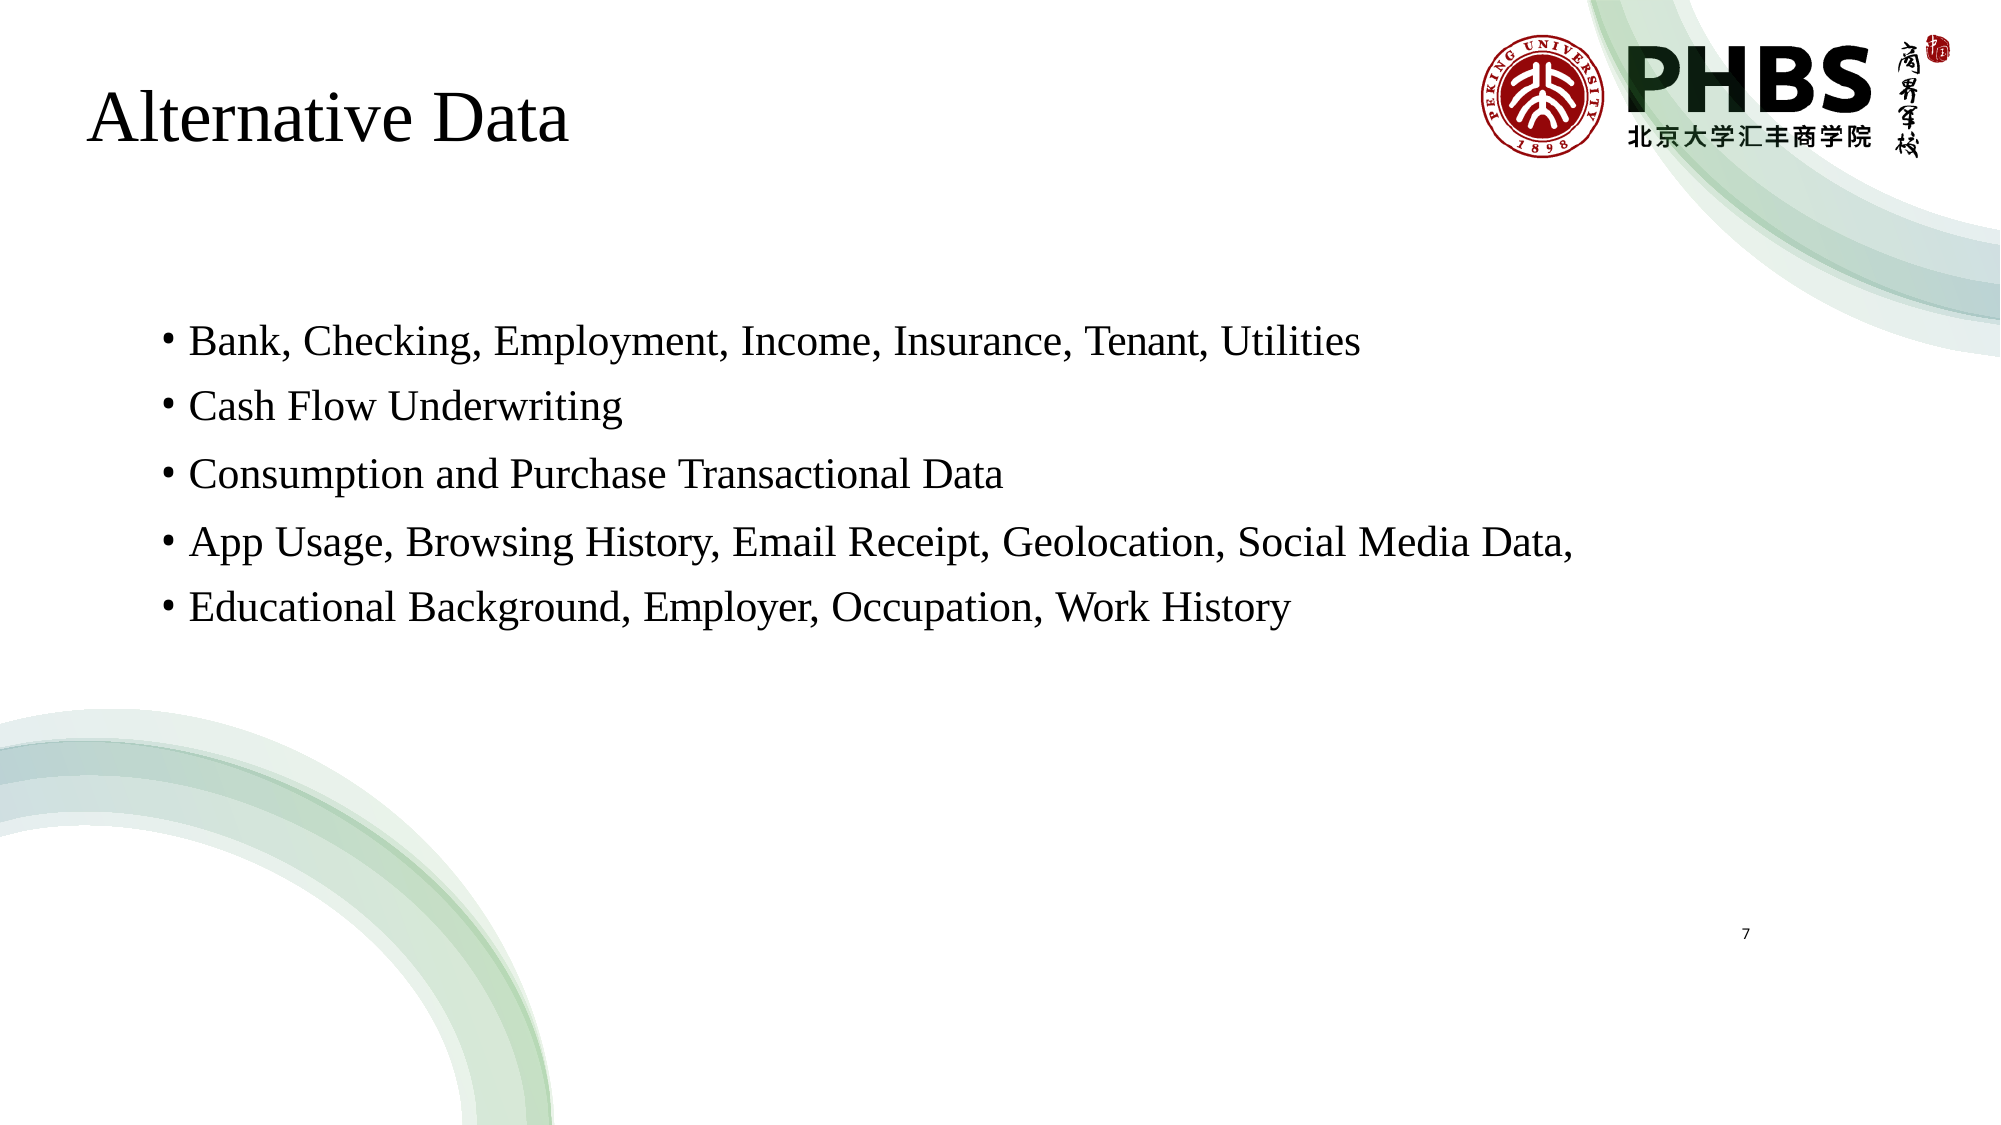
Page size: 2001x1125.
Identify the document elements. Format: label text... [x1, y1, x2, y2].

list Bank, Checking, Employment, Income, Insurance, Tenant, Utilities Cash Flow Underwriting Consumption and Purchase Transactional Data App Usage, Browsing History, Email Receipt, Geolocation, Social Media Data, Educational Background, Employer, Occupation, Work History [137, 297, 1863, 950]
title Alternative Data [84, 66, 689, 256]
text_box 7 [1740, 923, 1752, 943]
picture [1625, 0, 2000, 185]
picture [1458, 0, 1709, 185]
